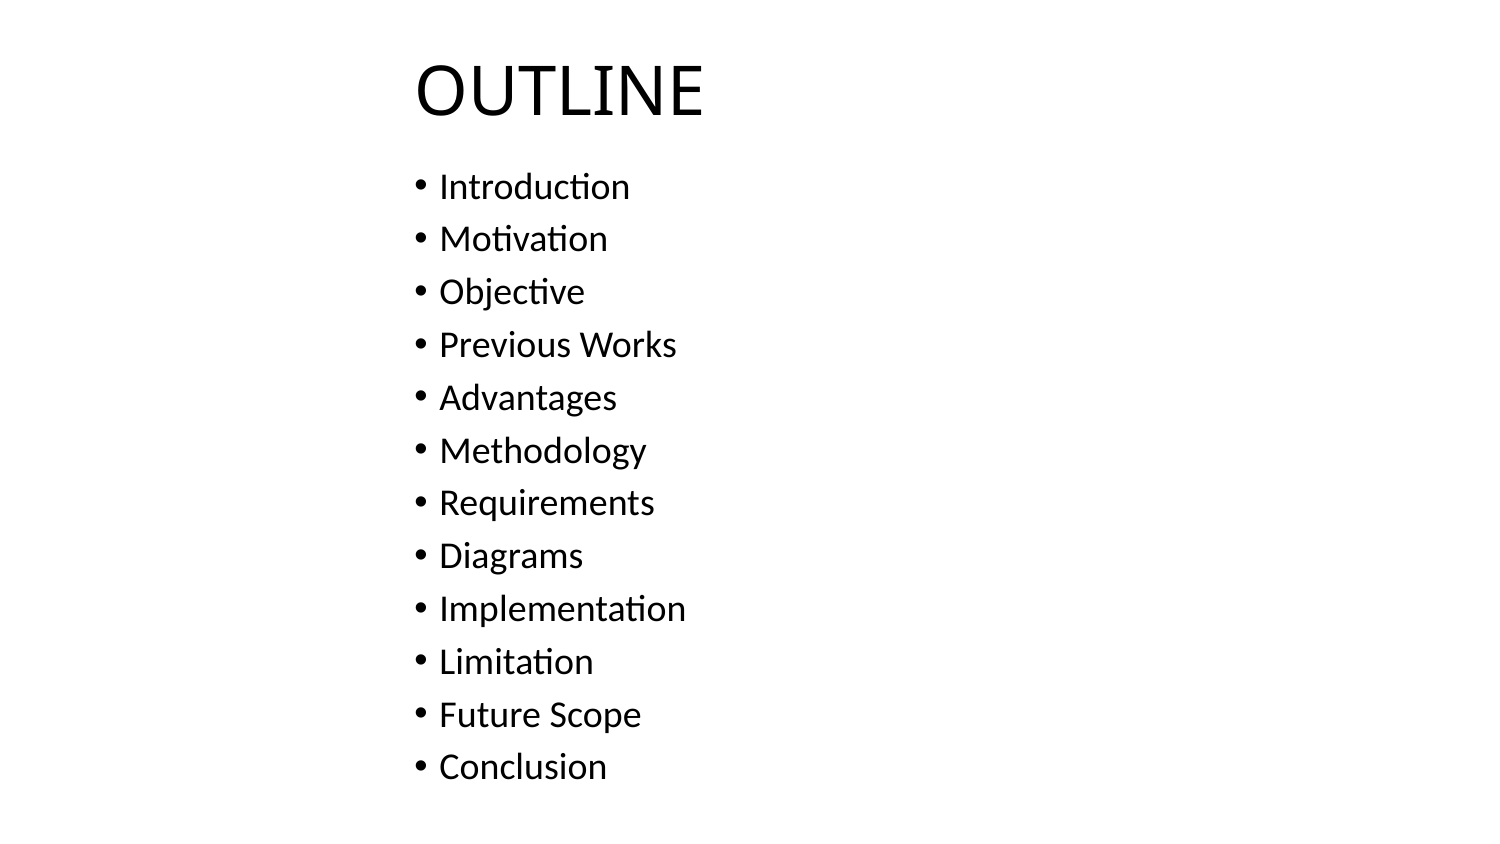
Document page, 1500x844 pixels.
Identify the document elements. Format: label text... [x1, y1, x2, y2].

title OUTLINE [399, 46, 1402, 141]
list Introduction Motivation Objective Previous Works Advantages Methodology Requirements Diagrams Implementation Limitation Future Scope Conclusion [399, 158, 1402, 798]
